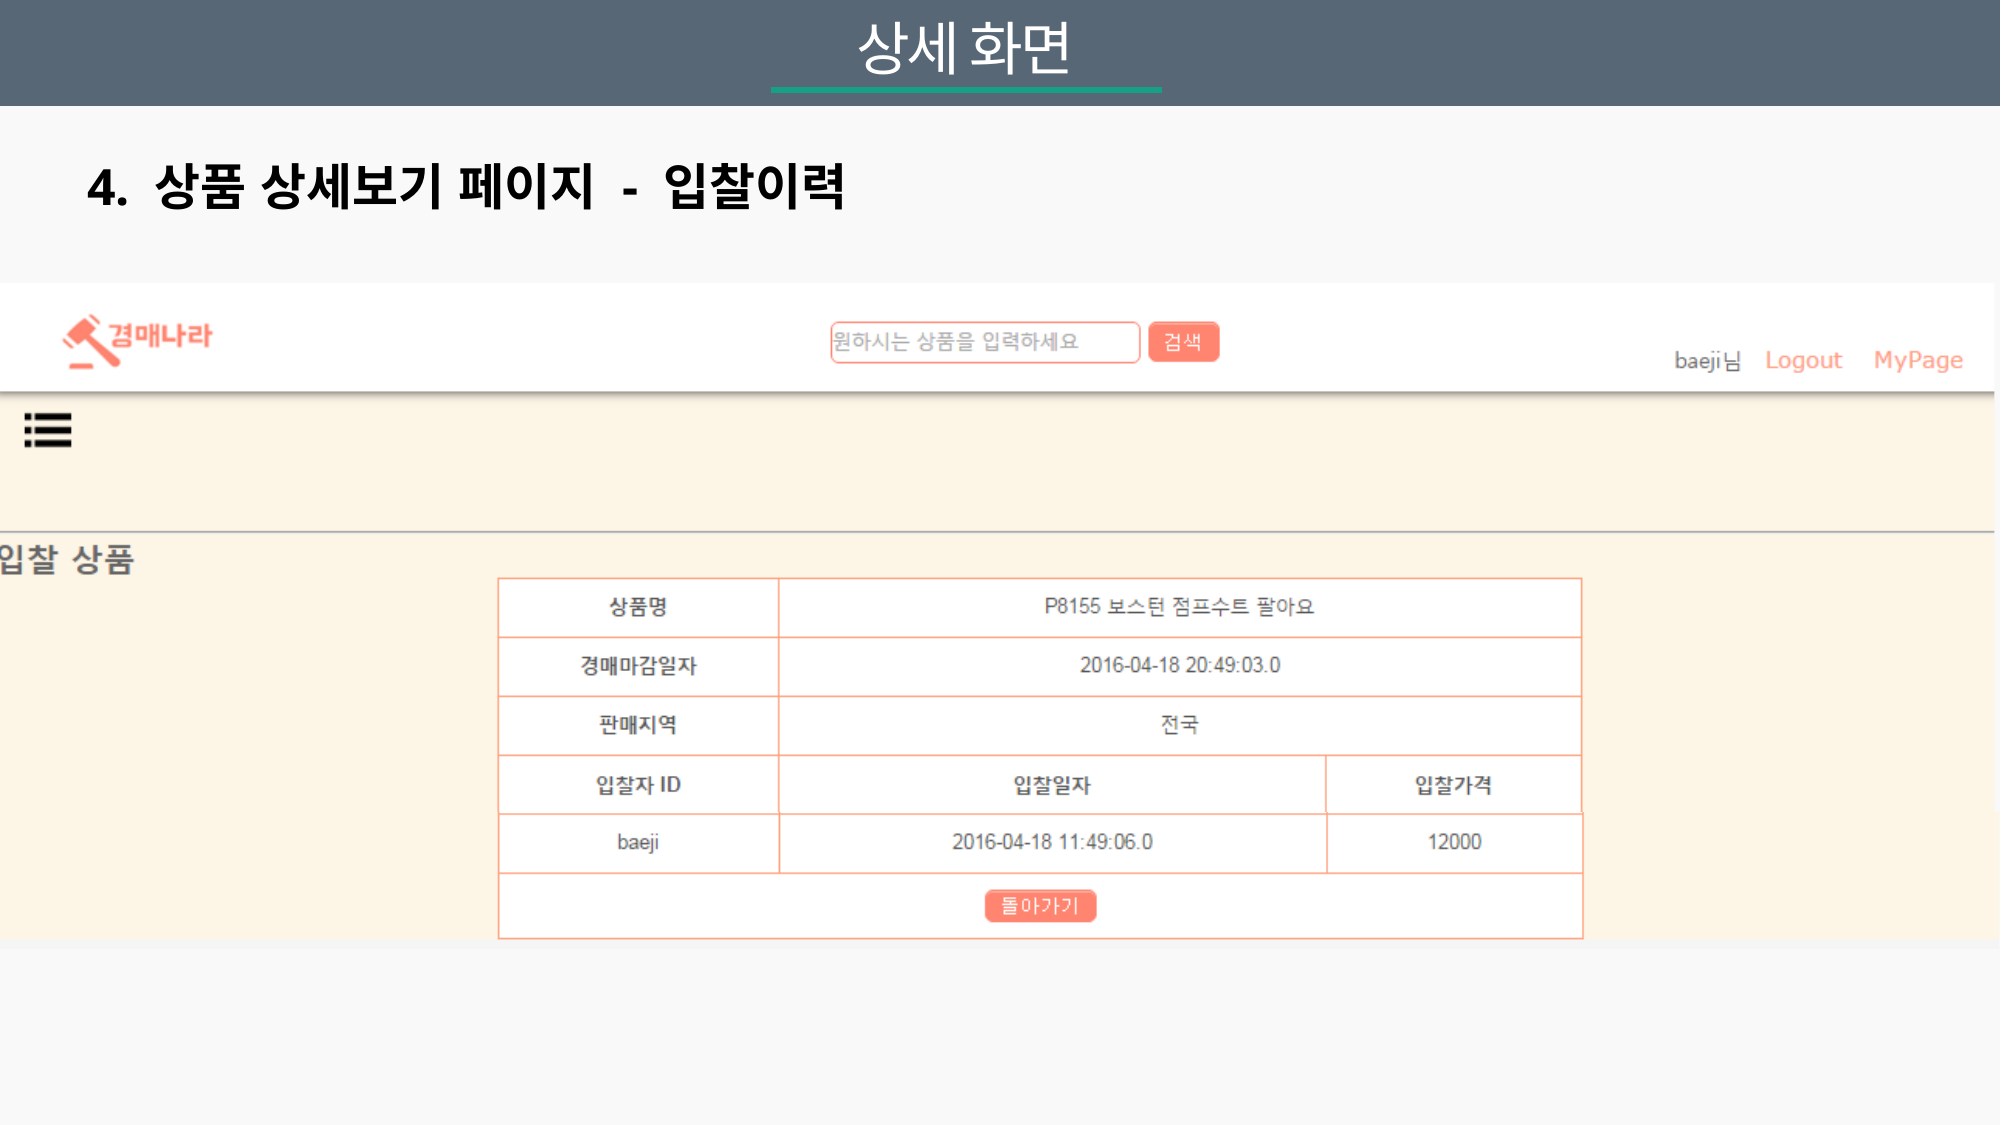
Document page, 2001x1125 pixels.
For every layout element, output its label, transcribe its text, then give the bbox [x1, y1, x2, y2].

text_box 상세 화면 [611, 4, 1319, 90]
text_box 4. 상품 상세보기 페이지 - 입찰이력 [72, 147, 1192, 223]
text_box [0, 0, 2000, 107]
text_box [0, 283, 2000, 949]
